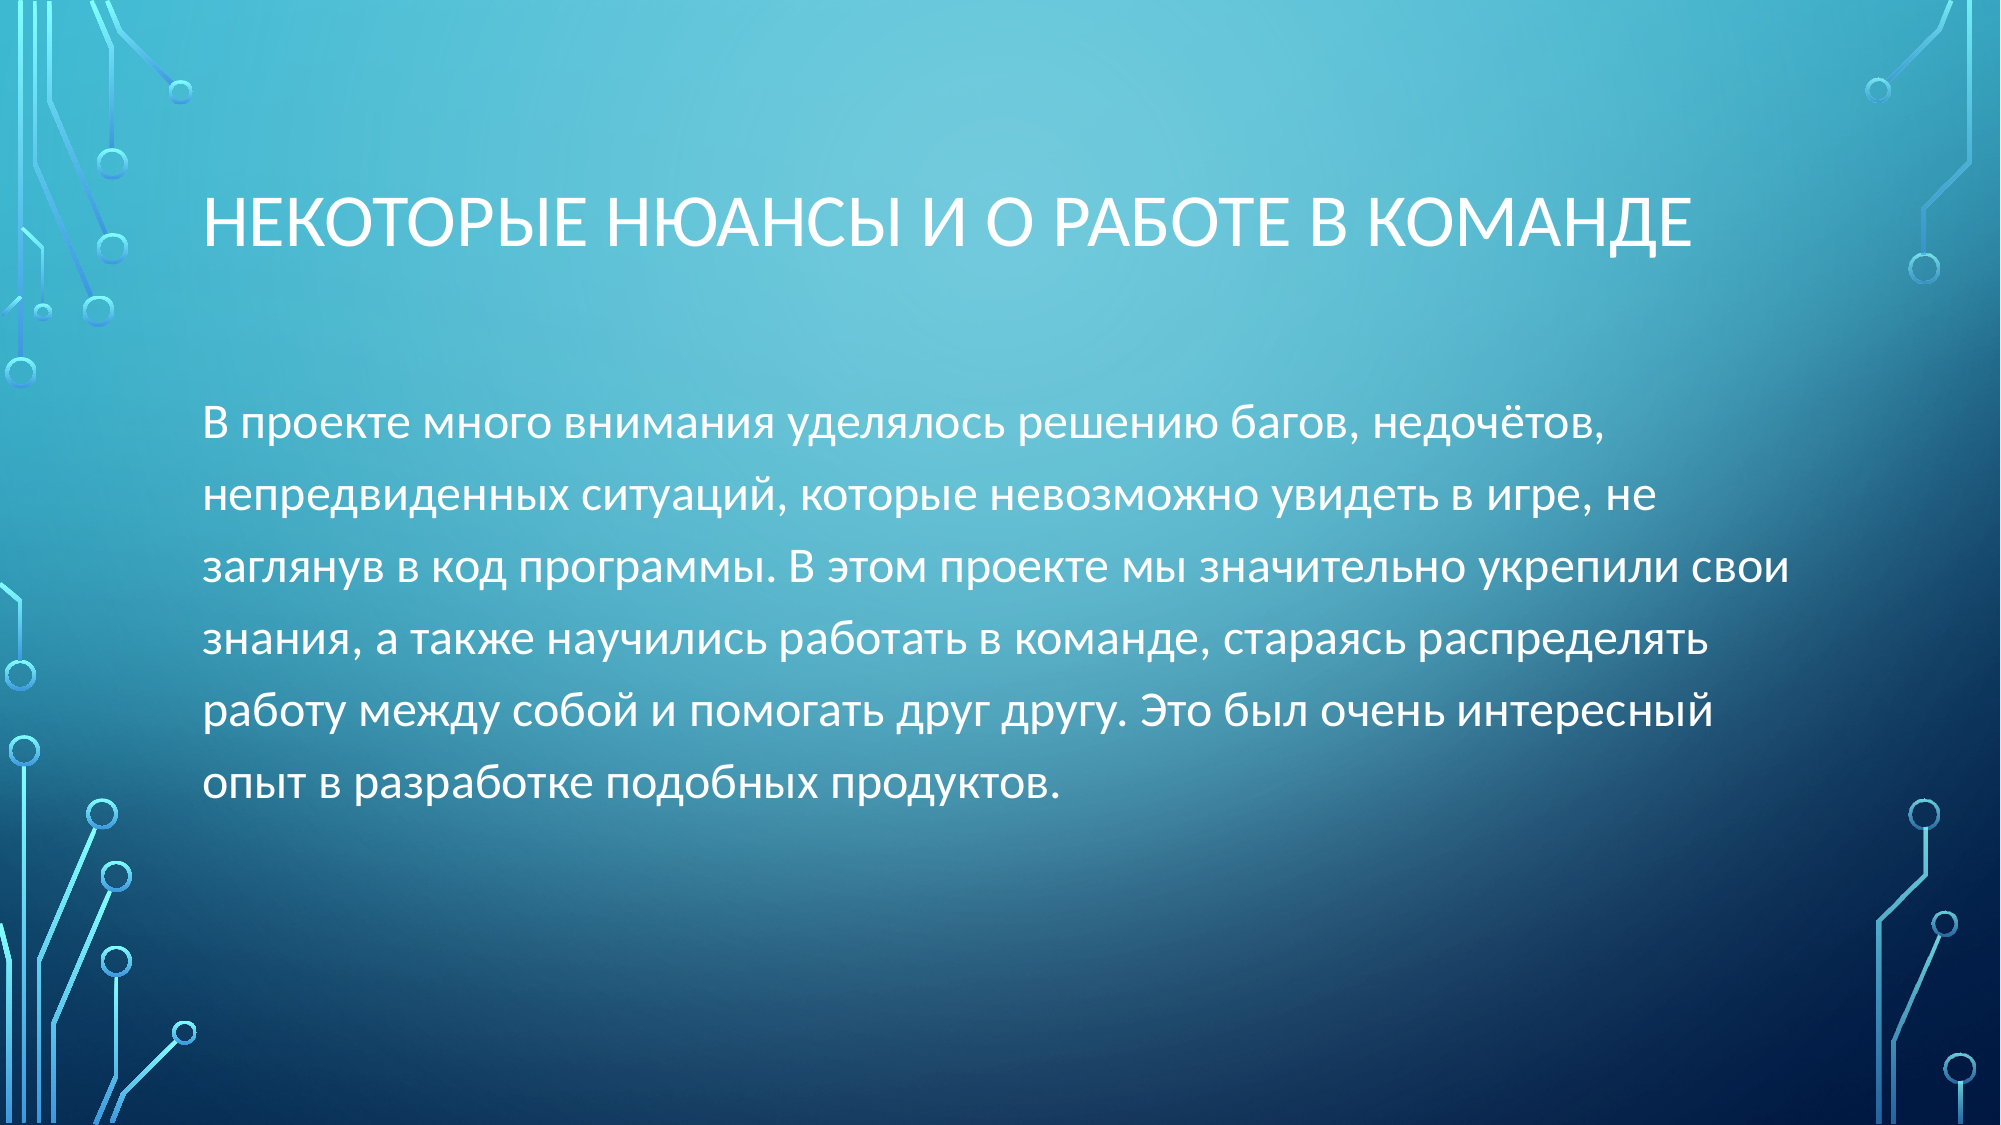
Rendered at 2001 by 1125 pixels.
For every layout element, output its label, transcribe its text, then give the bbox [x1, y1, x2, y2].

title Некоторые нюансы и о работе в команде [187, 101, 1813, 344]
list В проекте много внимания уделялось решению багов, недочётов, непредвиденных ситуаций, которые невозможно увидеть в игре, не заглянув в код программы. В этом проекте мы значительно укрепили свои знания, а также научились работать в команде, стараясь распределять работу между собой и помогать друг другу. Это был очень интересный опыт в разработке подобных продуктов. [187, 369, 1813, 950]
